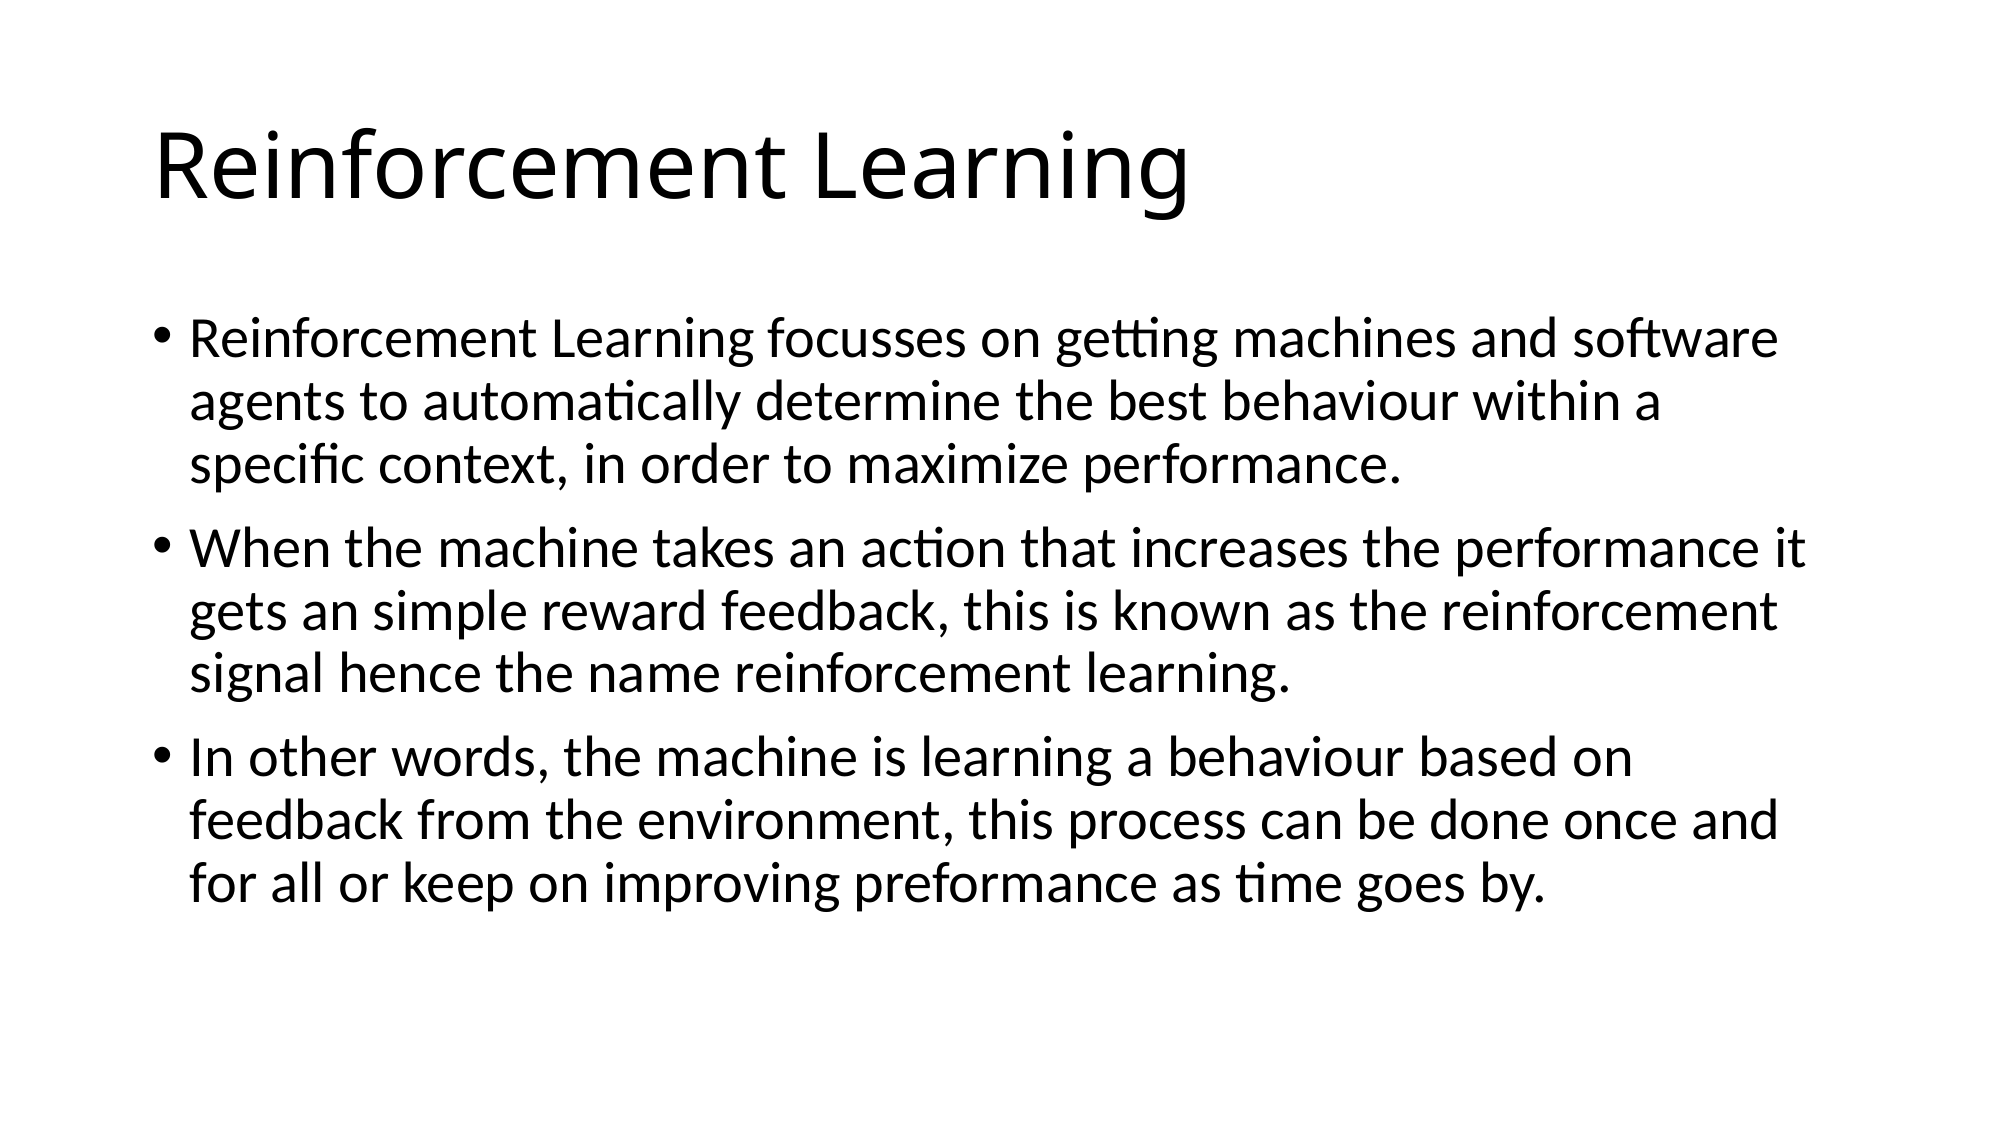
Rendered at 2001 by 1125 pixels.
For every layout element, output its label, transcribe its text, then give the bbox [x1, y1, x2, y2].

list Reinforcement Learning focusses on getting machines and software agents to automatically determine the best behaviour within a specific context, in order to maximize performance. When the machine takes an action that increases the performance it gets an simple reward feedback, this is known as the reinforcement signal hence the name reinforcement learning. In other words, the machine is learning a behaviour based on feedback from the environment, this process can be done once and for all or keep on improving preformance as time goes by. [137, 299, 1863, 1014]
title Reinforcement Learning [137, 59, 1863, 278]
